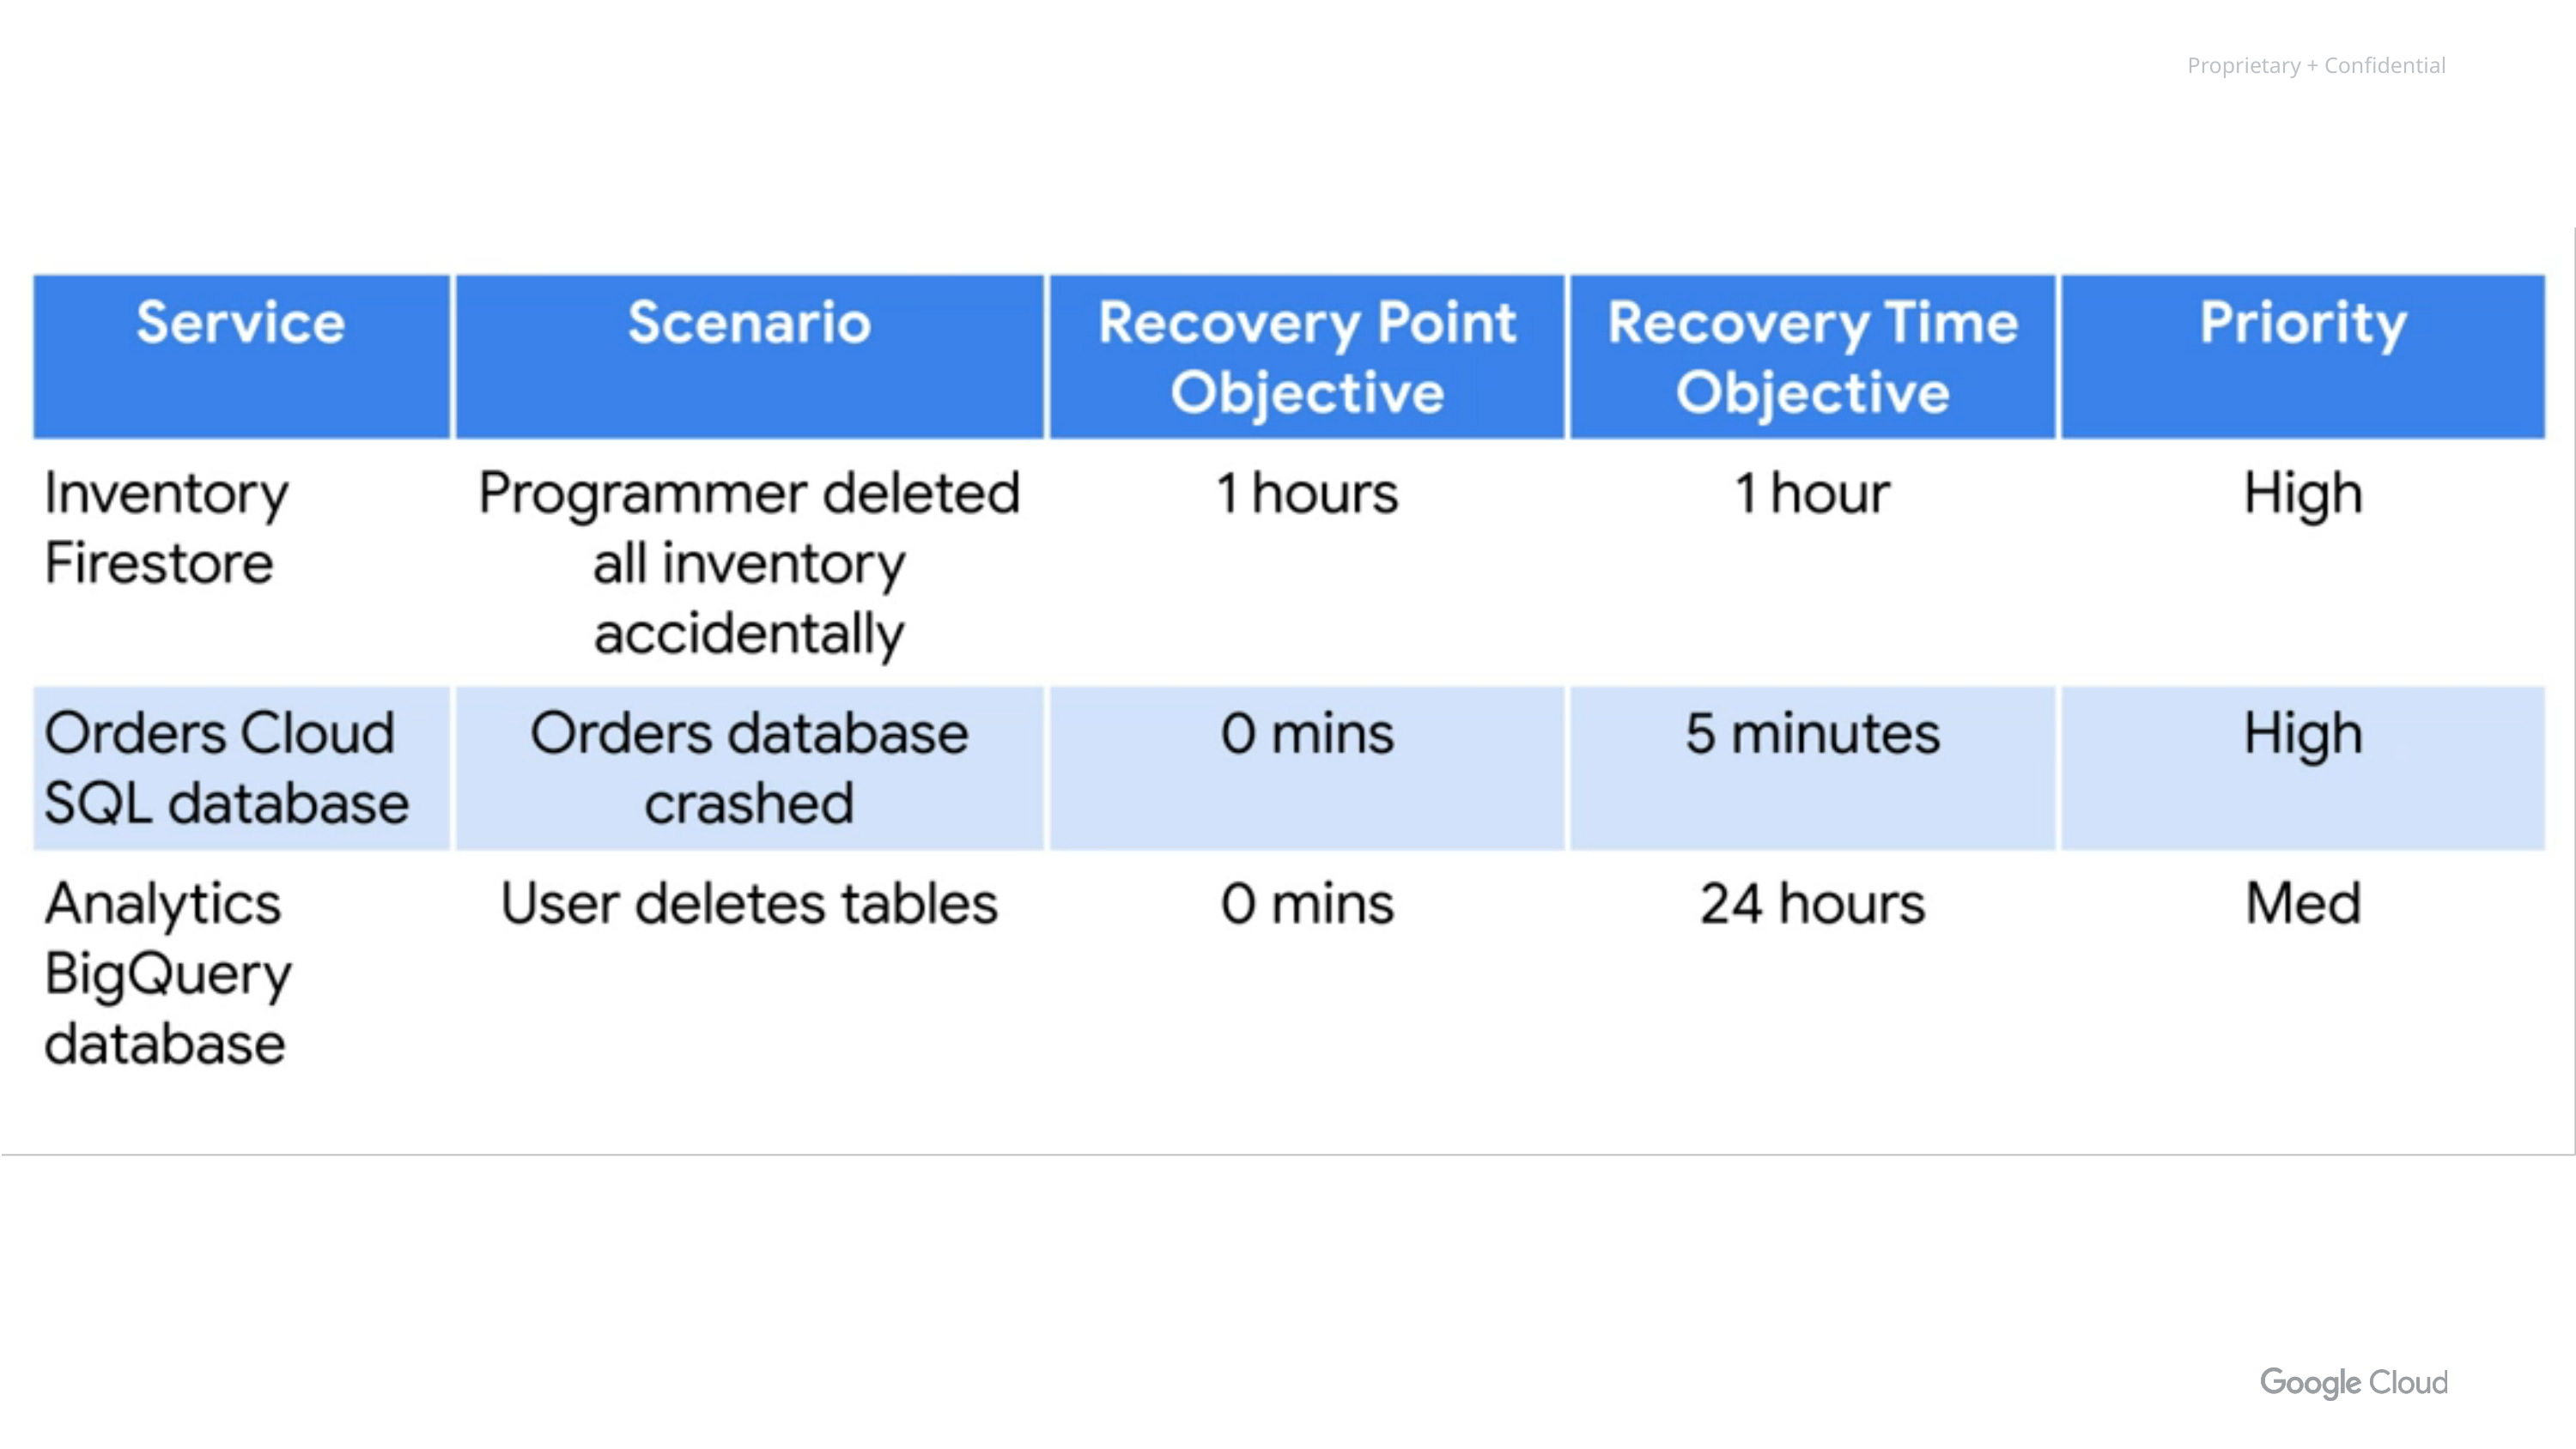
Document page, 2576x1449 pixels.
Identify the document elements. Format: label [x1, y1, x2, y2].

picture [2, 227, 2576, 1159]
picture [2261, 1367, 2447, 1401]
